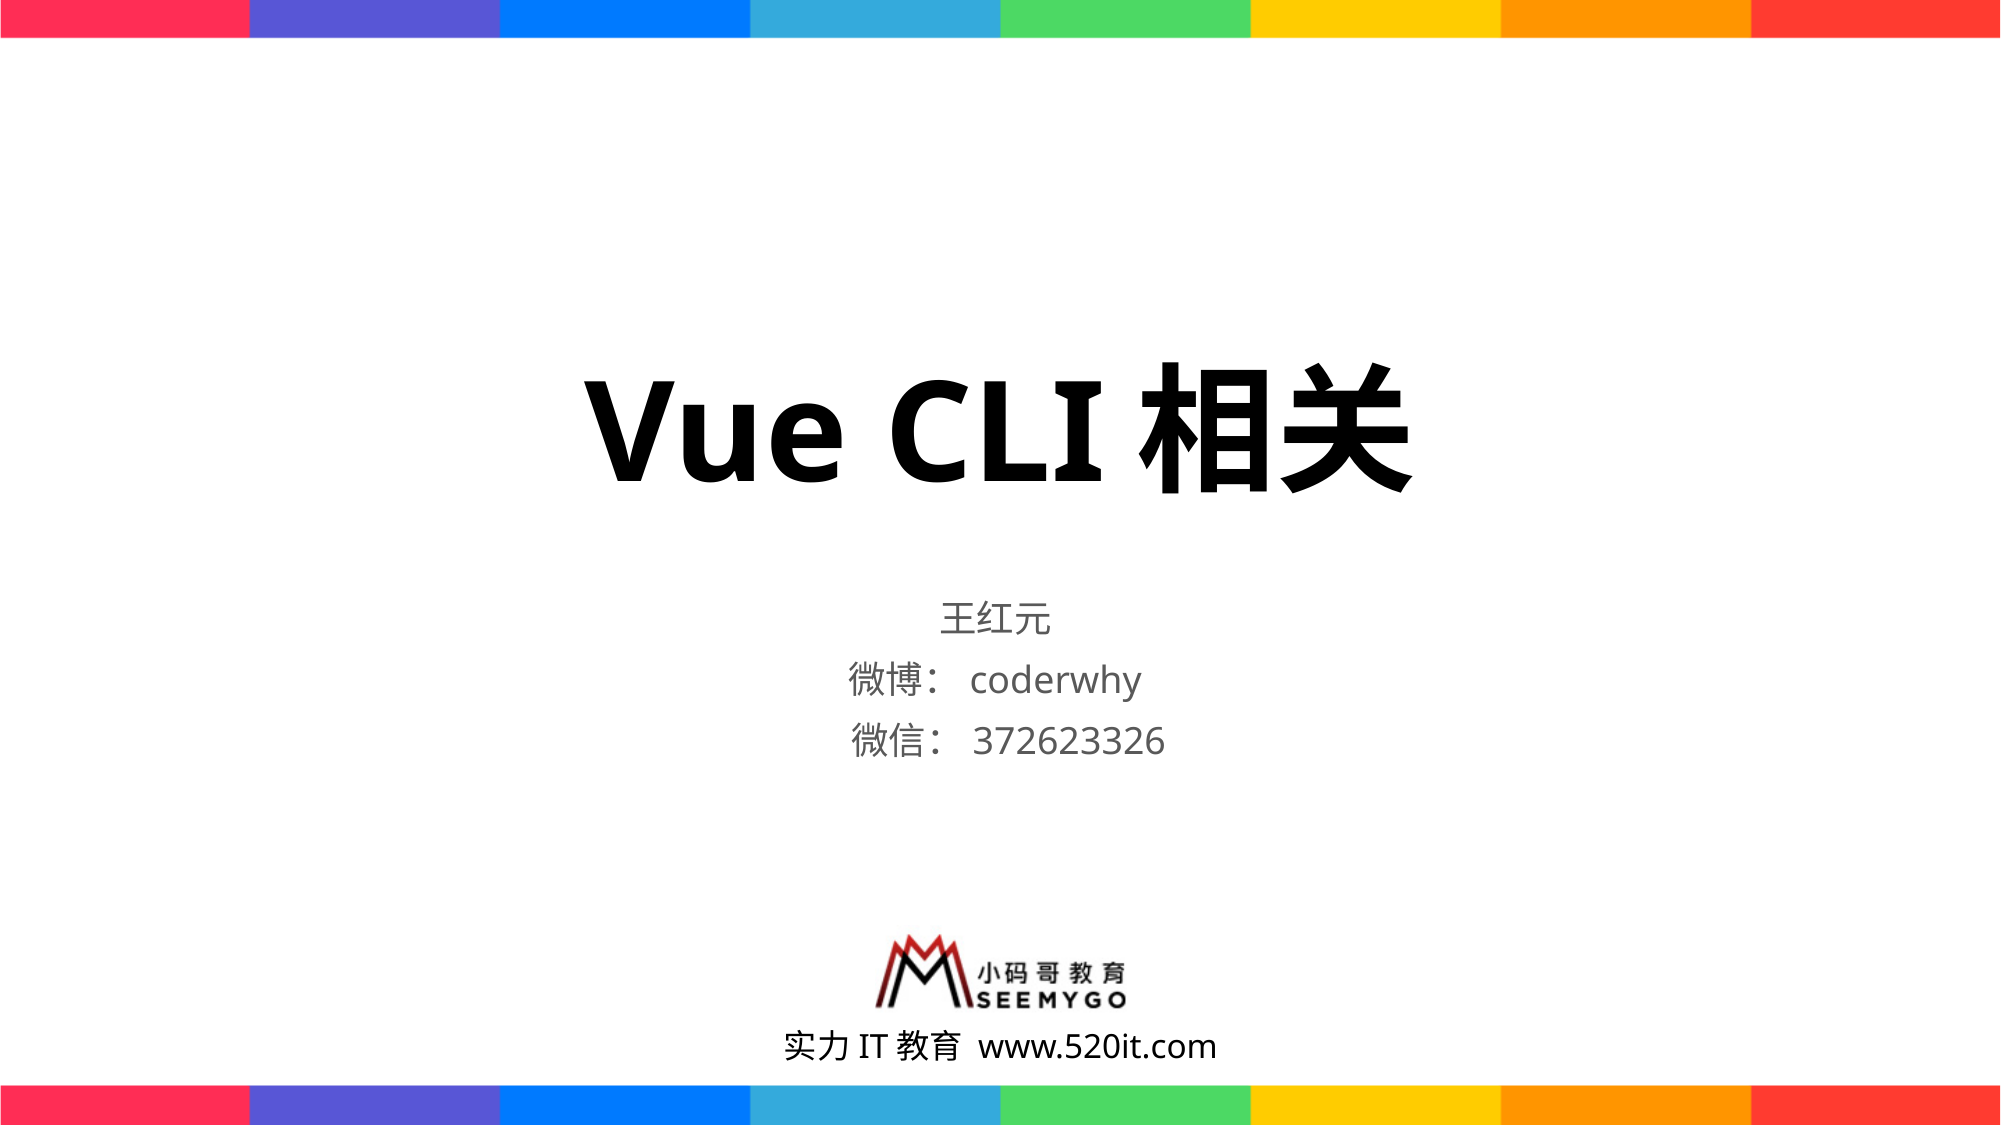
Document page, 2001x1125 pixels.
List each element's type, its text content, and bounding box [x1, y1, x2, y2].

picture [0, 0, 2001, 1125]
title Vue CLI相关 [0, 353, 2000, 520]
subtitle 王红元 微博：coderwhy 微信：372623326 [481, 560, 1519, 802]
